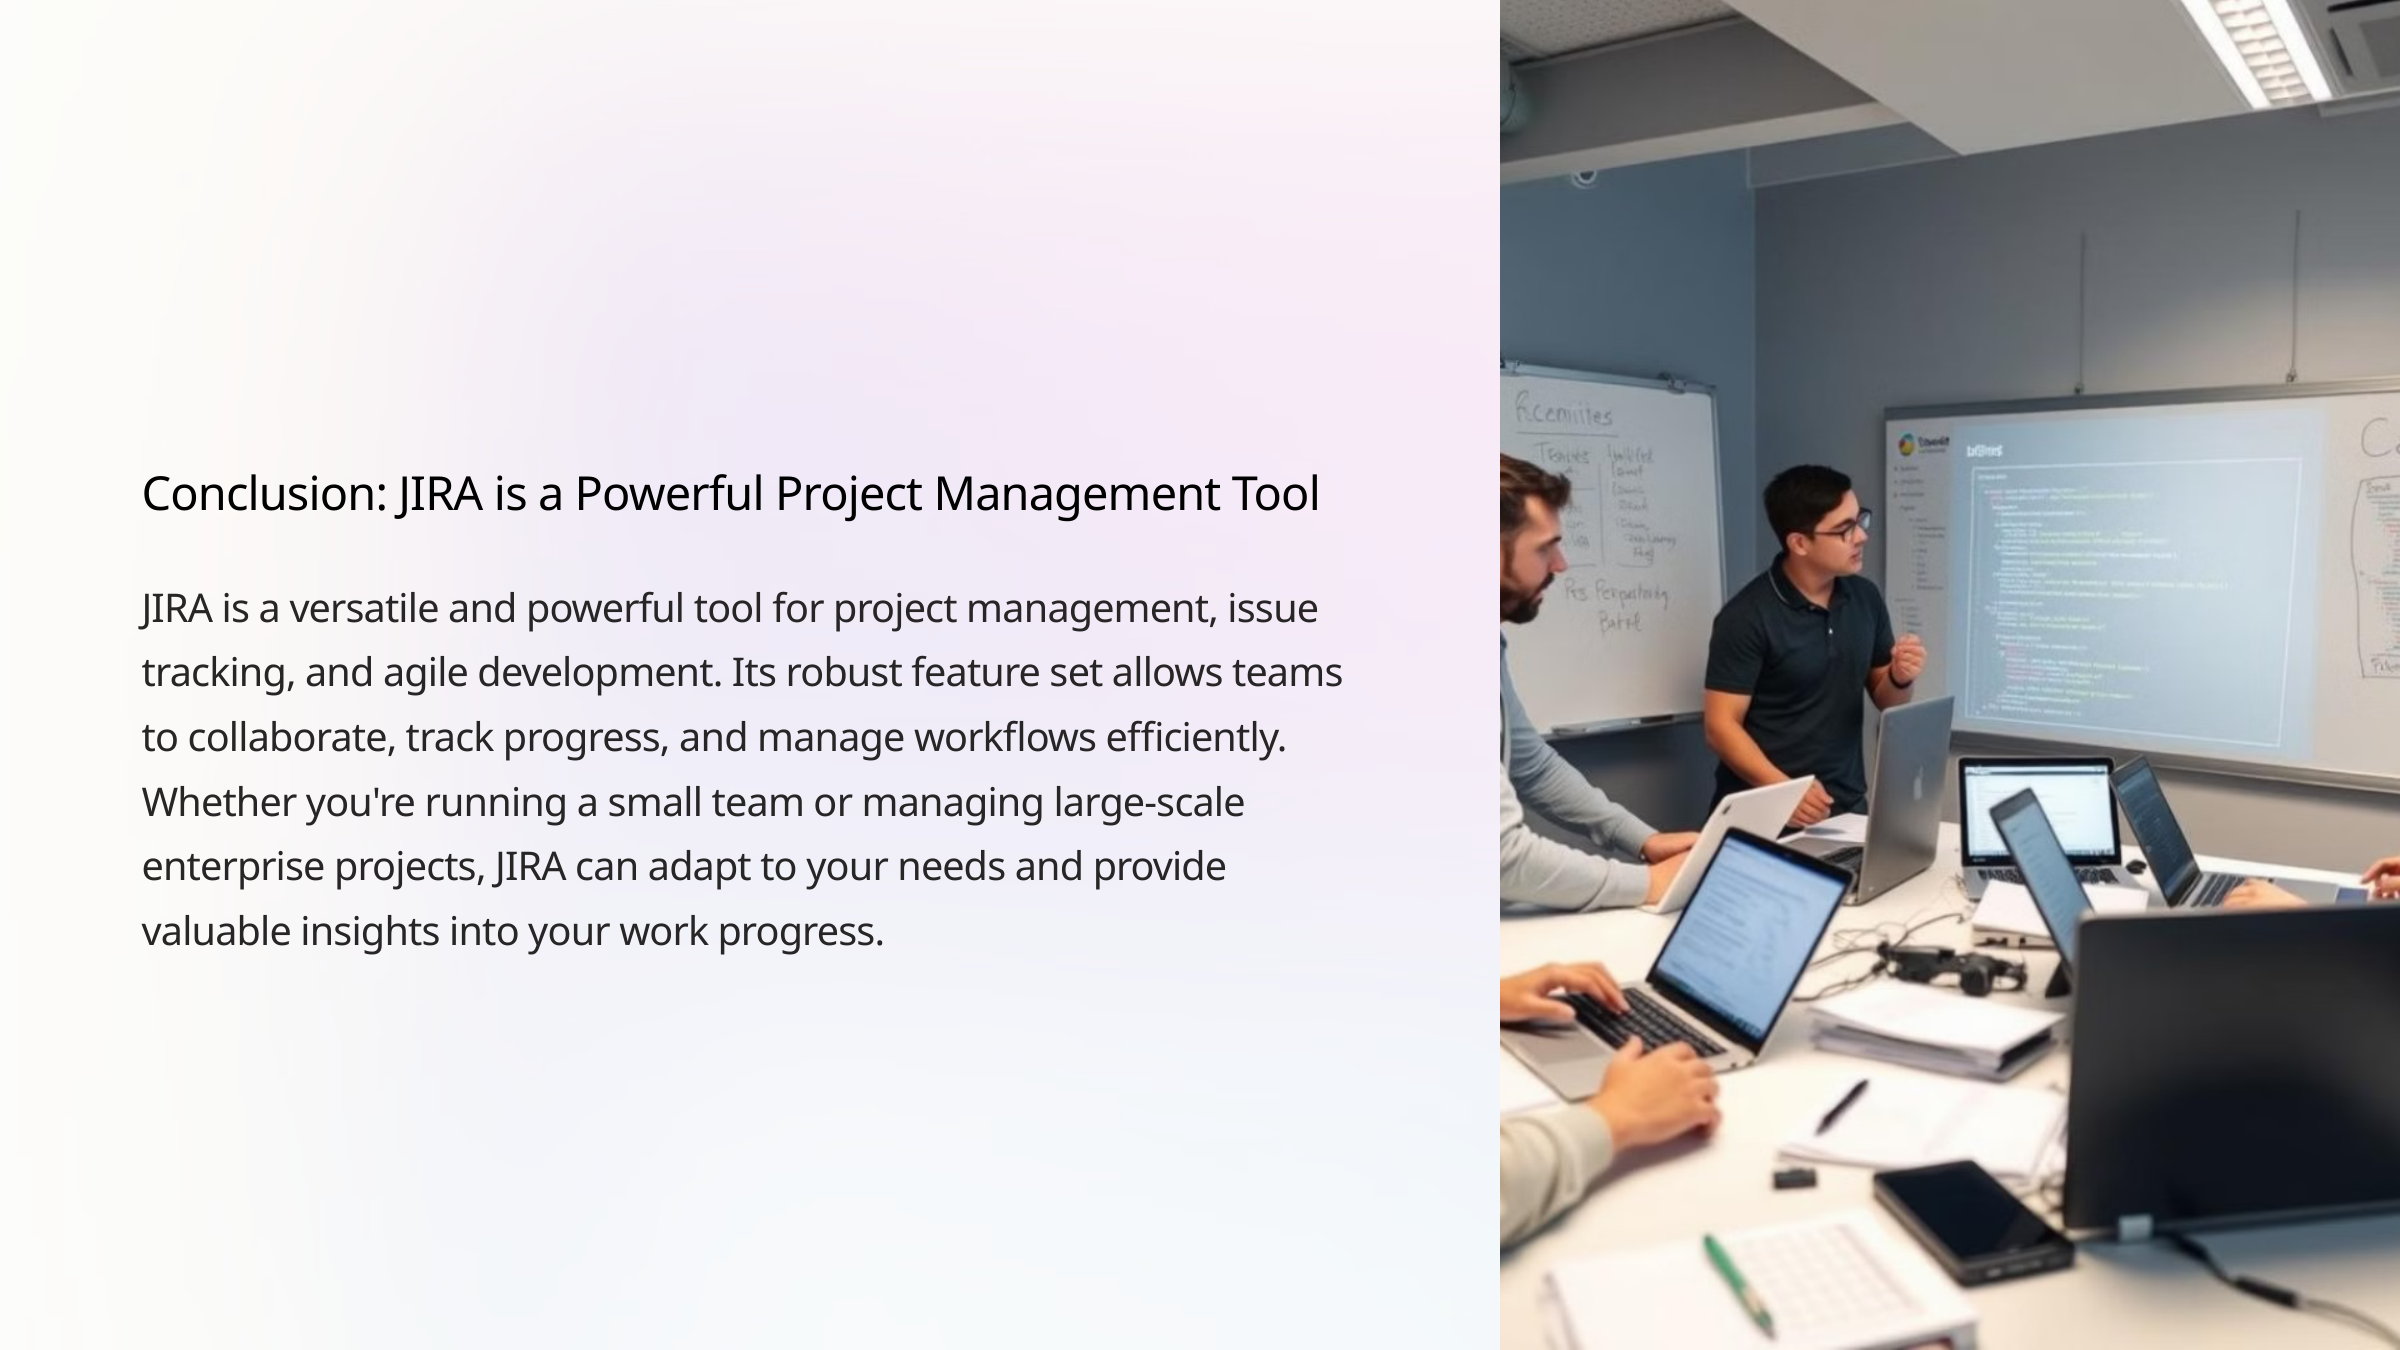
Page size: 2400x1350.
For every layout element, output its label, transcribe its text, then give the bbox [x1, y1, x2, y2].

picture [1499, 0, 2400, 1350]
text_box JIRA is a versatile and powerful tool for project management, issue tracking, and agile development. Its robust feature set allows teams to collaborate, track progress, and manage workflows efficiently. Whether you're running a small team or managing large-scale enterprise projects, JIRA can adapt to your needs and provide valuable insights into your work progress. [141, 565, 1359, 890]
text_box Conclusion: JIRA is a Powerful Project Management Tool [141, 460, 1307, 520]
